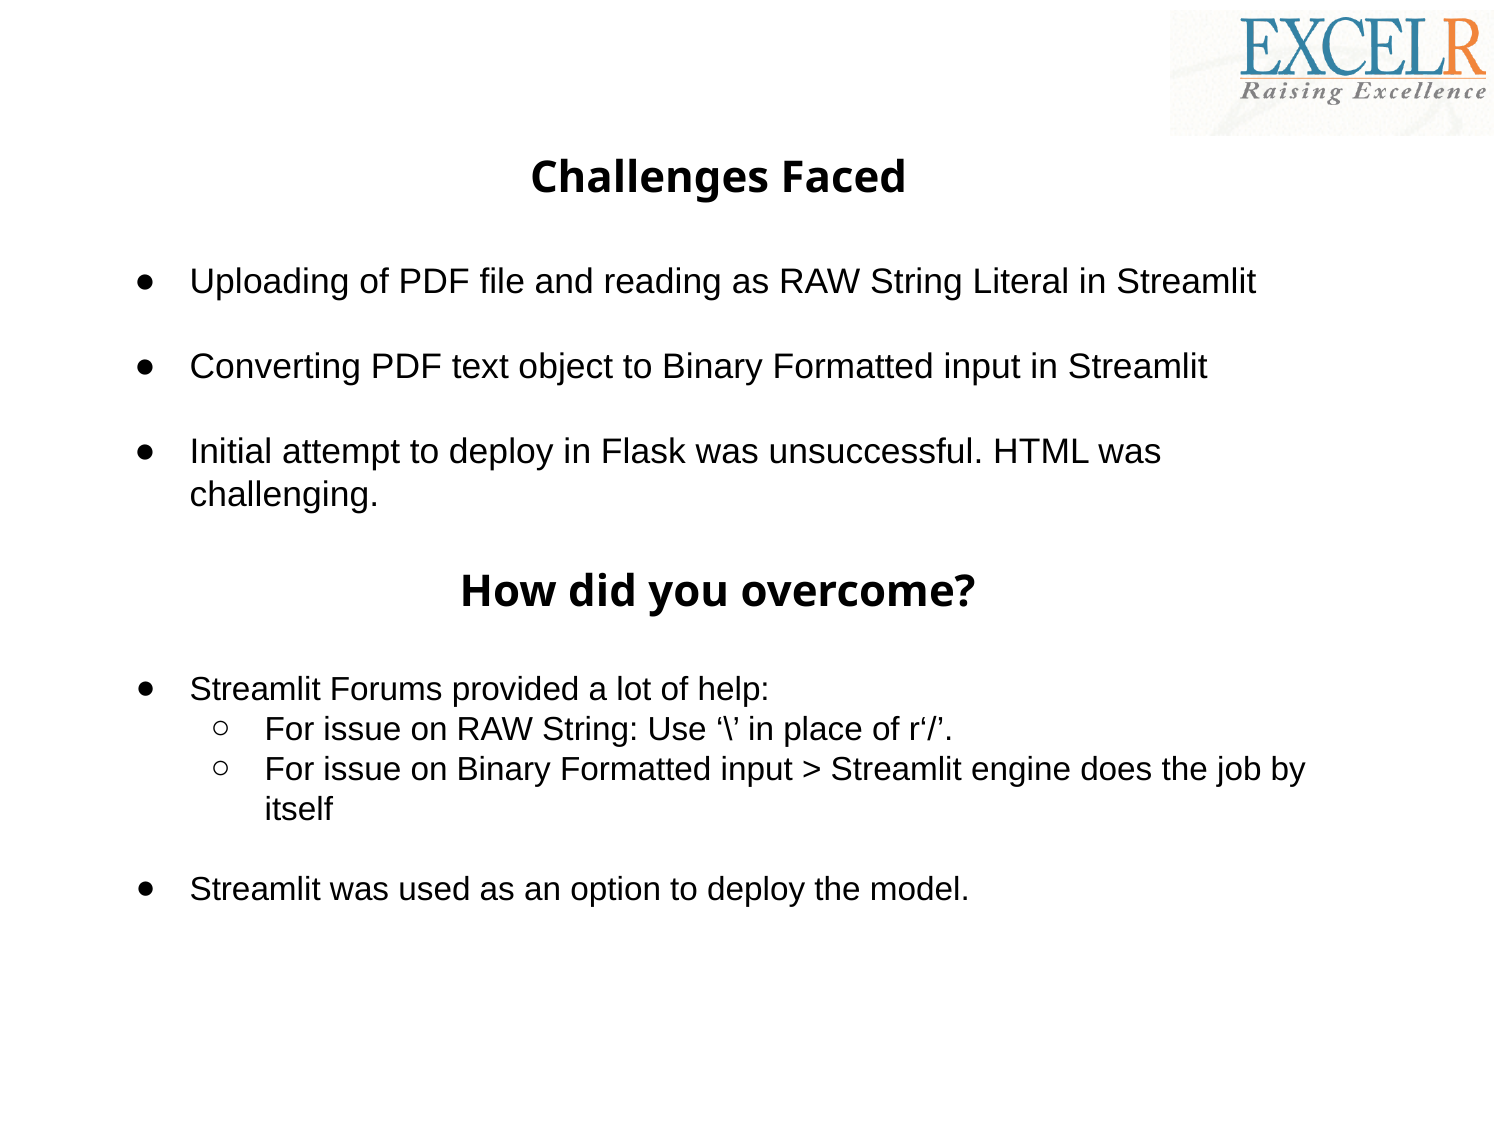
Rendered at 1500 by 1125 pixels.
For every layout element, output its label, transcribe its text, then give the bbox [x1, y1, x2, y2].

text_box Challenges Faced [145, 148, 1292, 250]
text_box Streamlit Forums provided a lot of help: For issue on RAW String: Use ‘\’ in place of r‘/’. For issue on Binary Formatted input > Streamlit engine does the job by itself Streamlit was used as an option to deploy the model. [99, 659, 1360, 1125]
text_box How did you overcome? [144, 562, 1292, 659]
text_box Uploading of PDF file and reading as RAW String Literal in Streamlit Converting PDF text object to Binary Formatted input in Streamlit Initial attempt to deploy in Flask was unsuccessful. HTML was challenging. [99, 250, 1360, 659]
picture [1169, 9, 1494, 136]
